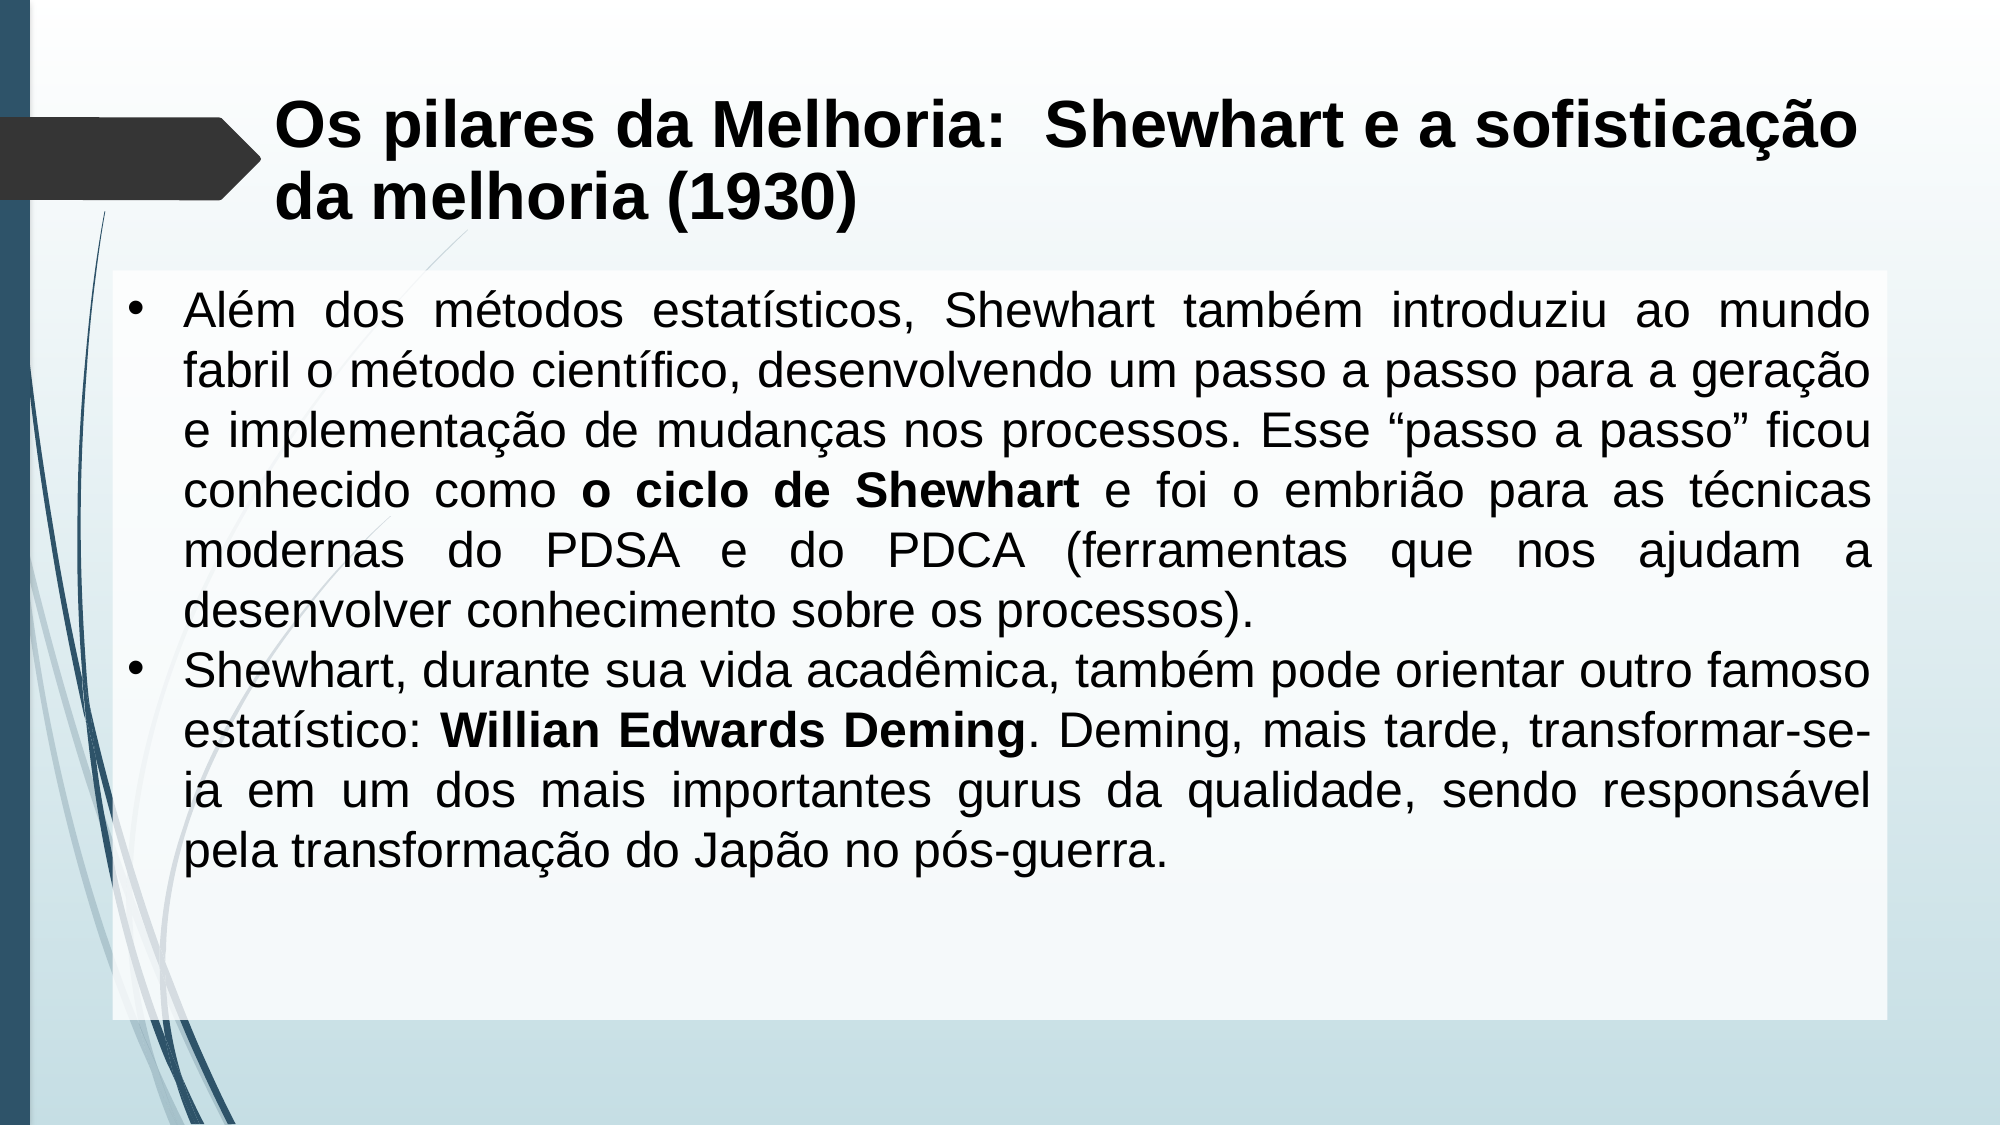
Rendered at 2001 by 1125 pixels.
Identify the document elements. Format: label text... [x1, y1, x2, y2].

text_box Os pilares da Melhoria: Shewhart e a sofisticação da melhoria (1930) [259, 52, 1906, 271]
text_box [111, 269, 1889, 1021]
text_box Além dos métodos estatísticos, Shewhart também introduziu ao mundo fabril o método científico, desenvolvendo um passo a passo para a geração e implementação de mudanças nos processos. Esse “passo a passo” ficou conhecido como o ciclo de Shewhart e foi o embrião para as técnicas modernas do PDSA e do PDCA (ferramentas que nos ajudam a desenvolver conhecimento sobre os processos). Shewhart, durante sua vida acadêmica, também pode orientar outro famoso estatístico: Willian Edwards Deming. Deming, mais tarde, transformar-se-ia em um dos mais importantes gurus da qualidade, sendo responsável pela transformação do Japão no pós-guerra. [112, 270, 1888, 946]
